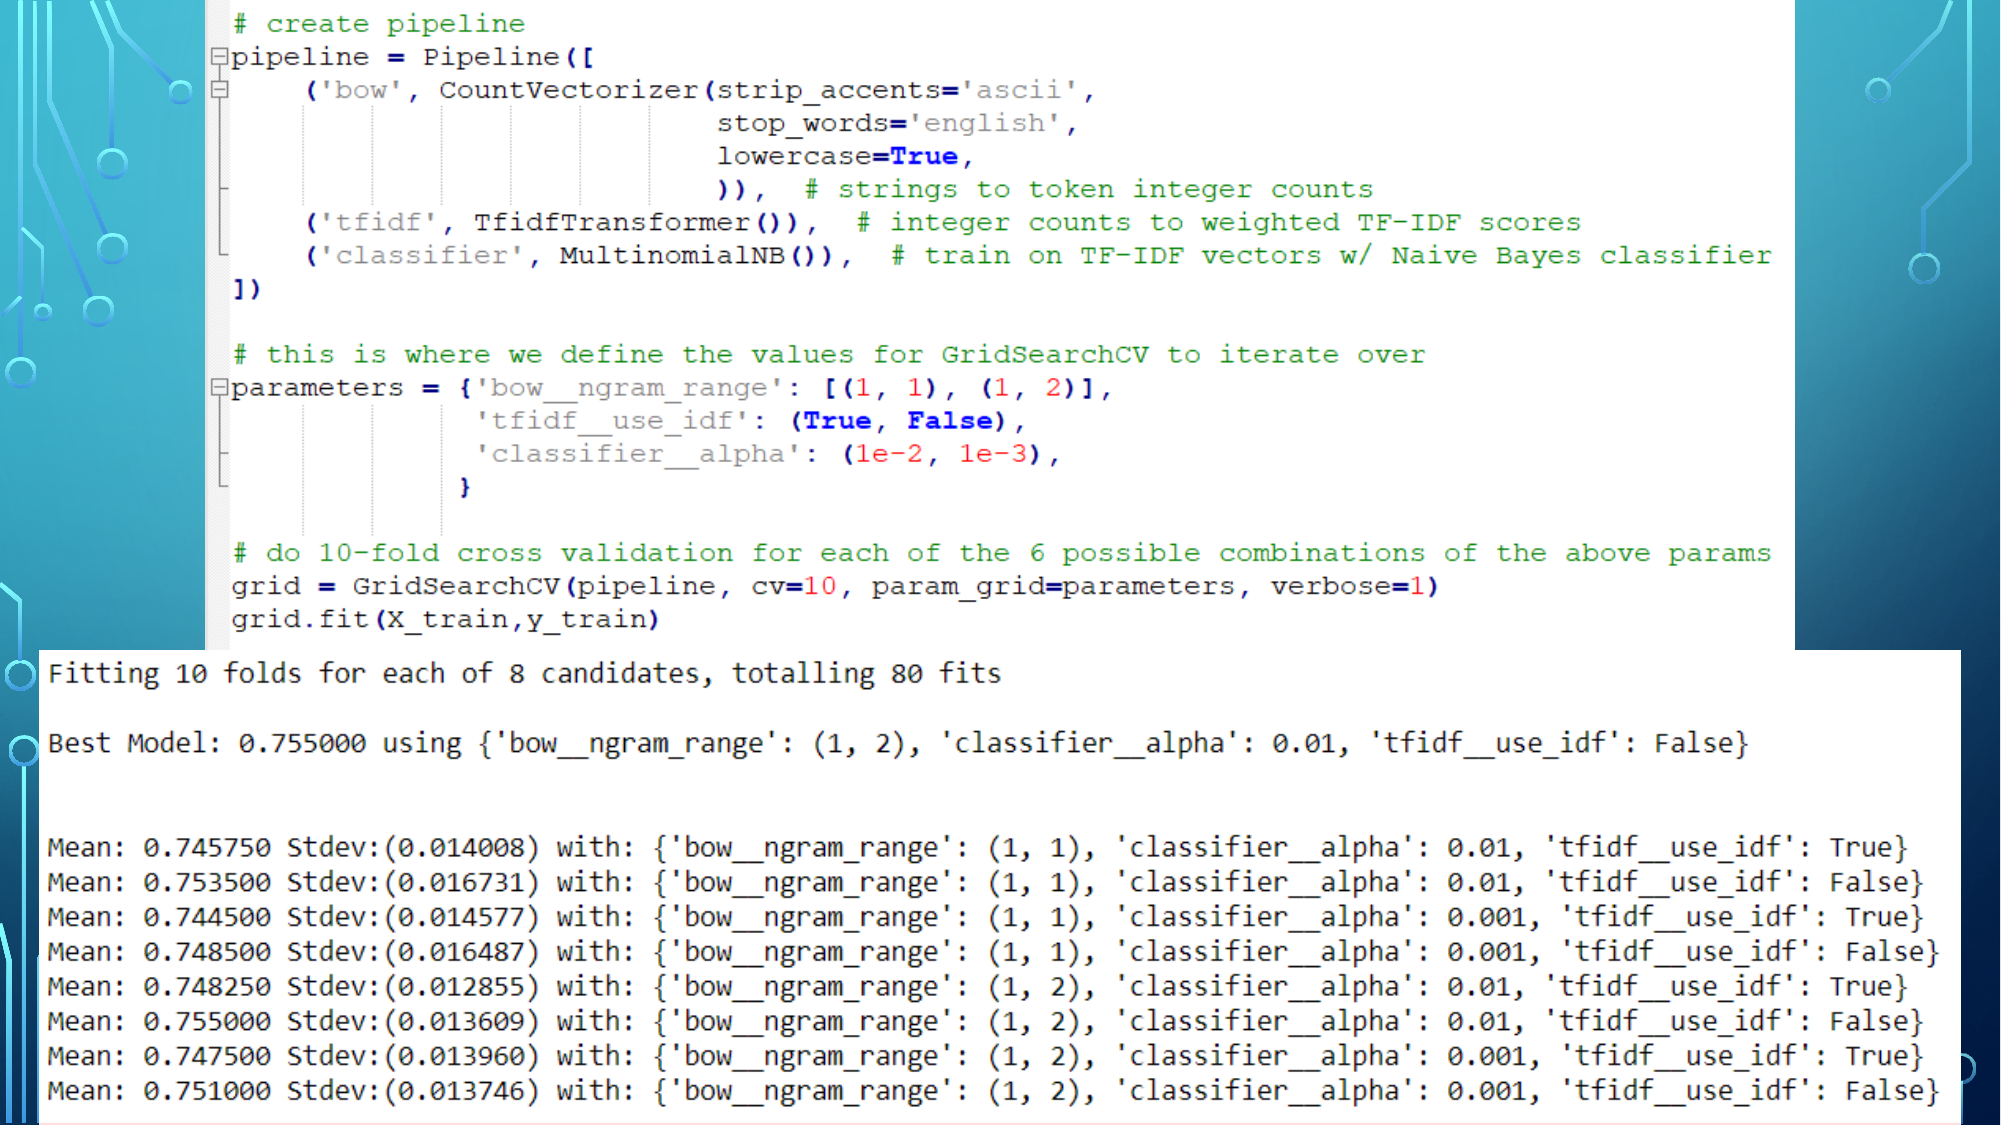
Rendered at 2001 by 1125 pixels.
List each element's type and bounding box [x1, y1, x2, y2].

list [39, 650, 1961, 1125]
list [205, 0, 1795, 650]
